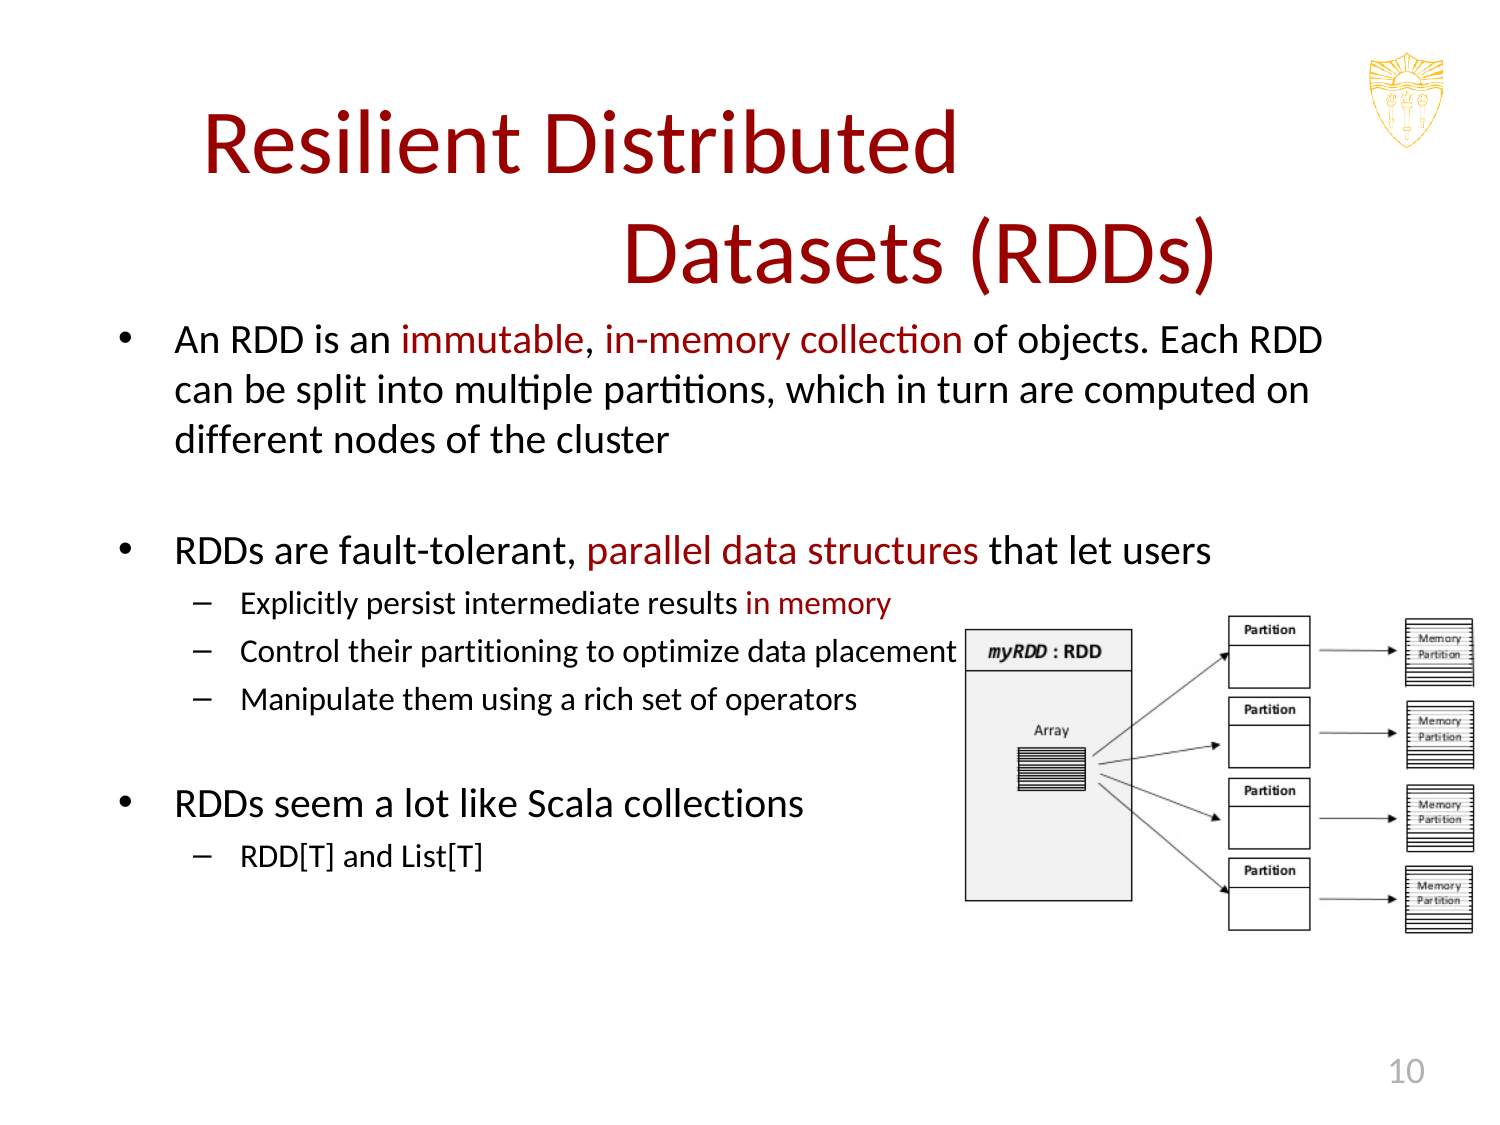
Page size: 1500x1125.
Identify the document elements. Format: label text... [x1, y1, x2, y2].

picture [1369, 52, 1444, 148]
text_box An RDD is an immutable, in-memory collection of objects. Each RDD can be split into multiple partitions, which in turn are computed on different nodes of the cluster RDDs are fault-tolerant, parallel data structures that let users Explicitly persist intermediate results in memory Control their partitioning to optimize data placement Manipulate them using a rich set of operators RDDs seem a lot like Scala collections RDD[T] and List[T] [115, 312, 1325, 875]
slide_number 10 [1080, 1046, 1425, 1103]
text_box [943, 604, 1500, 947]
text_box Resilient Distributed Datasets (RDDs) [200, 82, 1301, 302]
